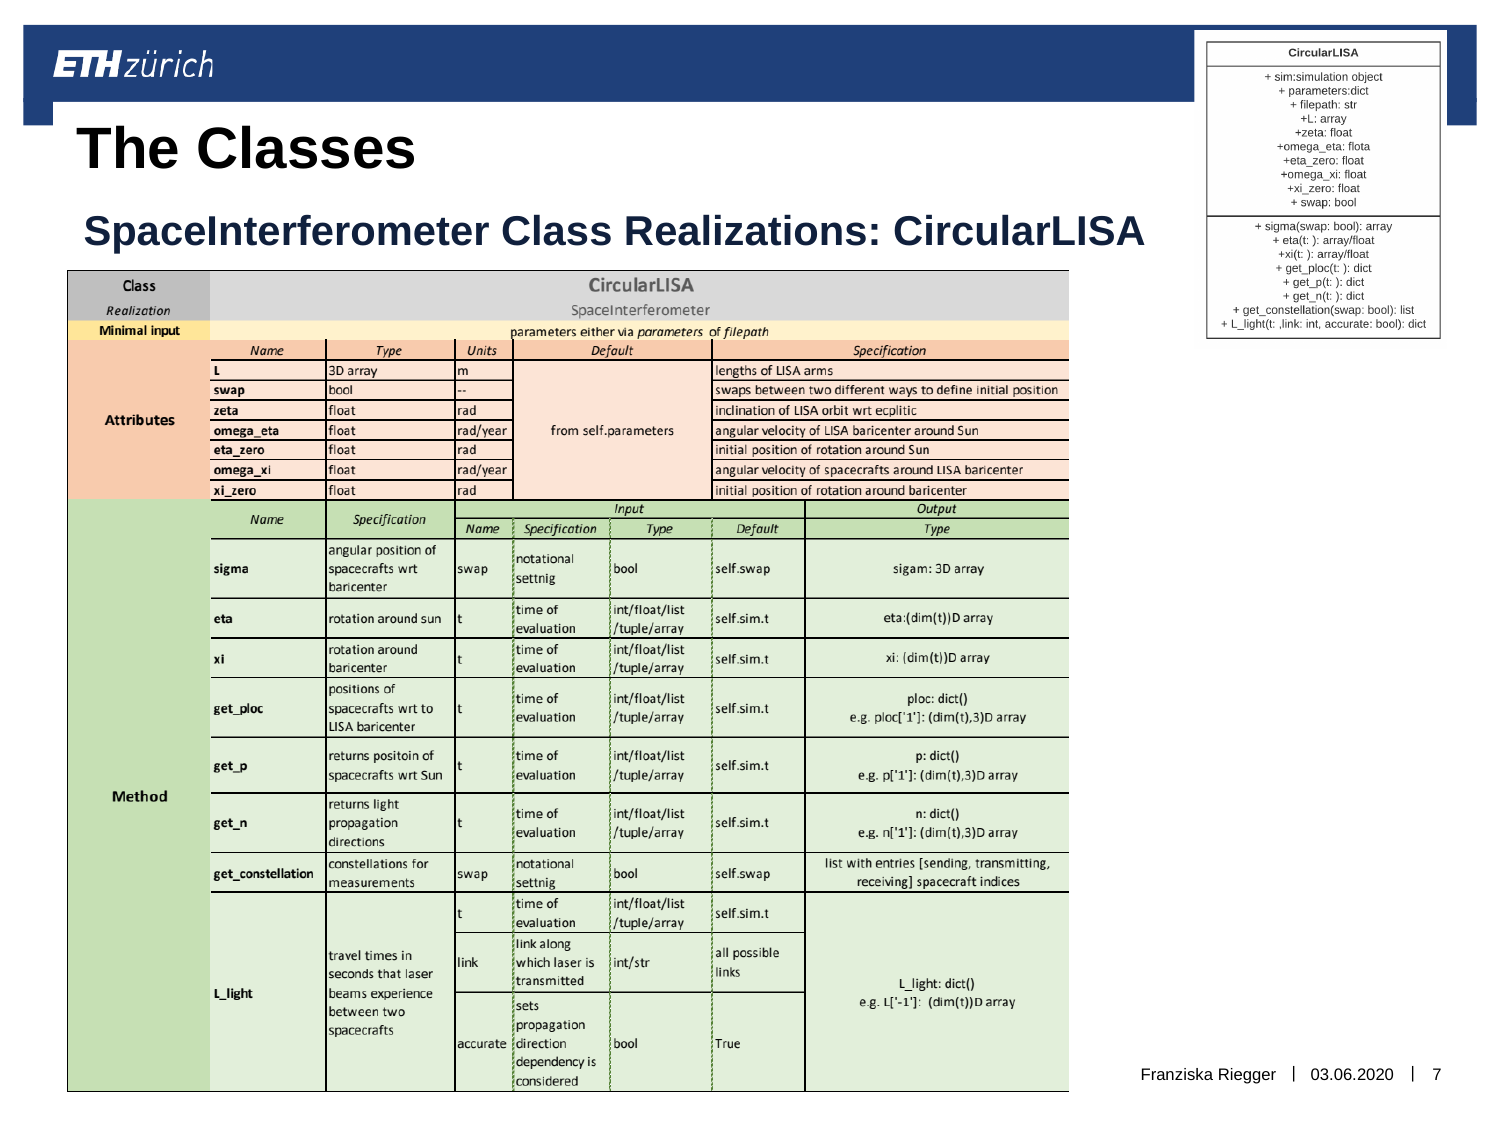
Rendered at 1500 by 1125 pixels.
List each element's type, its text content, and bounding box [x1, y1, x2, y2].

slide_number 7 [1415, 1034, 1459, 1112]
picture [1194, 30, 1447, 349]
title The Classes [53, 101, 1188, 220]
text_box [66, 270, 1070, 1092]
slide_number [1302, 1034, 1403, 1112]
text_box SpaceInterferometer Class Realizations: CircularLISA [68, 196, 1162, 262]
footer Franziska Riegger [750, 1034, 1277, 1112]
